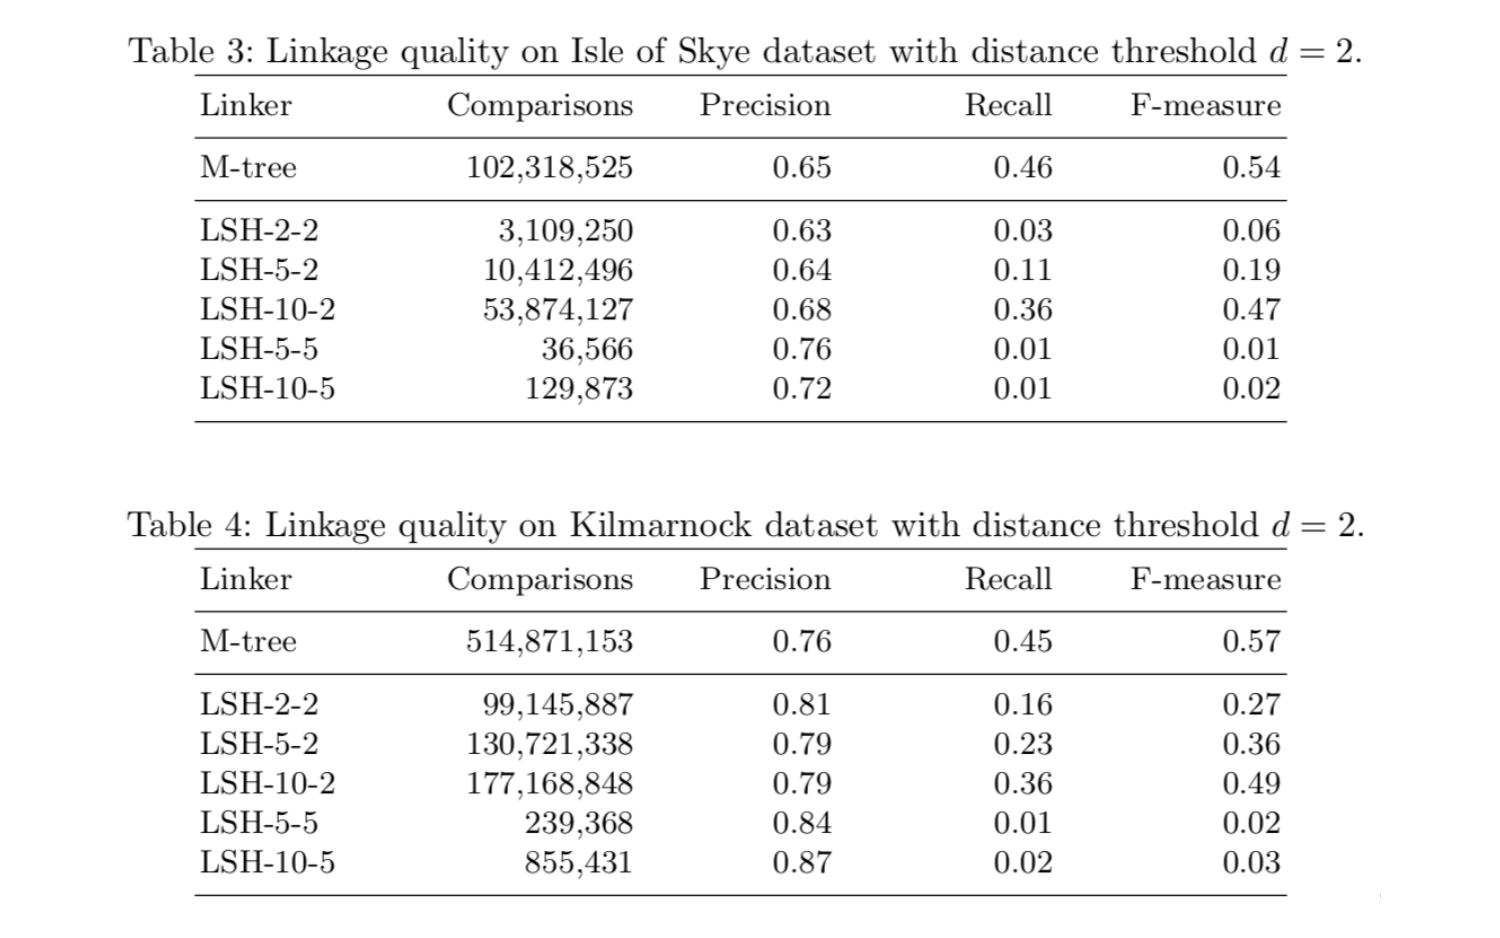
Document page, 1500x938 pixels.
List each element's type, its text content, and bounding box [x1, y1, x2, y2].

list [120, 25, 1380, 912]
slide_number 43 [1059, 868, 1397, 919]
